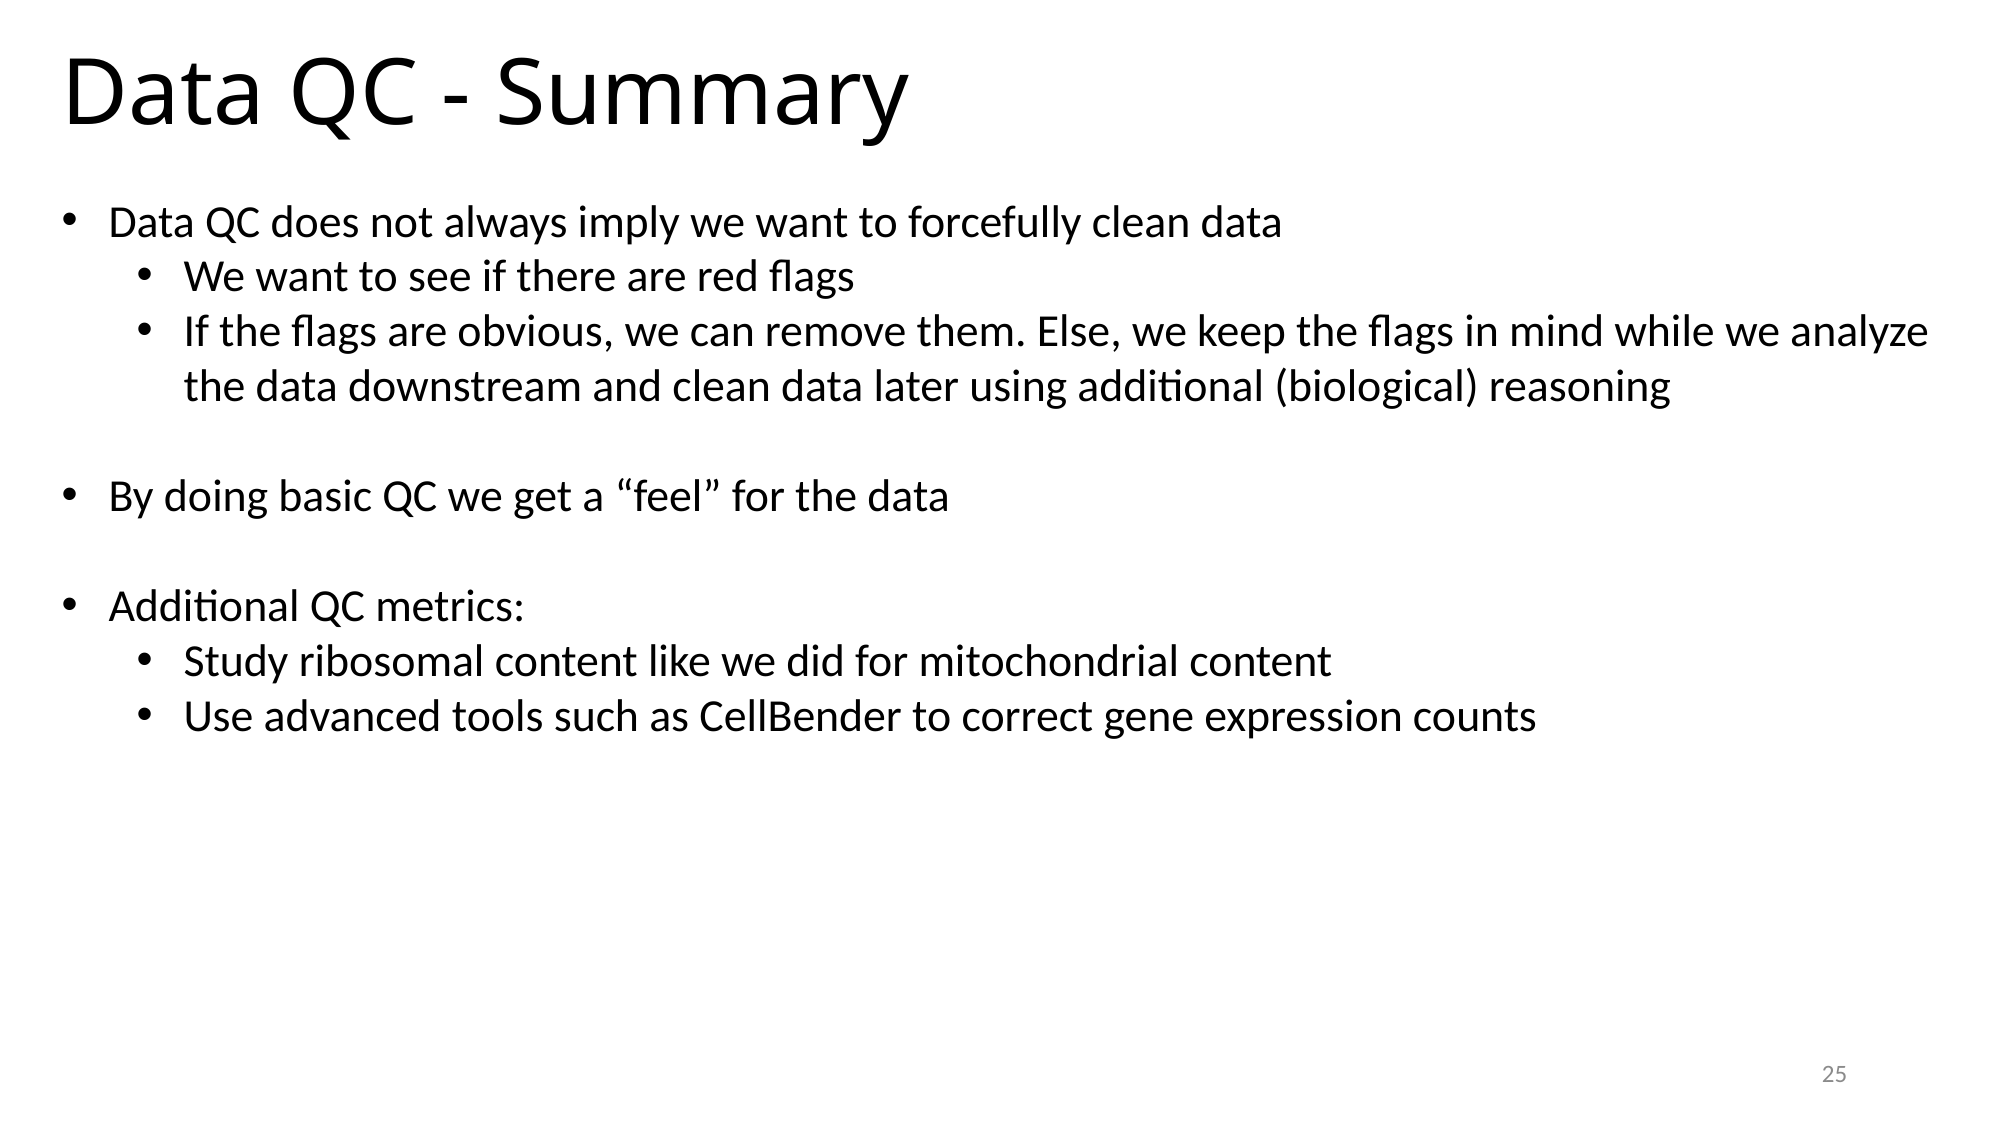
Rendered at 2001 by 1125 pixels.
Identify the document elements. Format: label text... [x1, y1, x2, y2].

text_box Data QC does not always imply we want to forcefully clean data We want to see if there are red flags If the flags are obvious, we can remove them. Else, we keep the flags in mind while we analyze the data downstream and clean data later using additional (biological) reasoning By doing basic QC we get a “feel” for the data Additional QC metrics: Study ribosomal content like we did for mitochondrial content Use advanced tools such as CellBender to correct gene expression counts [46, 183, 1954, 804]
slide_number 25 [1412, 1042, 1863, 1103]
title Data QC - Summary [46, 0, 1914, 183]
